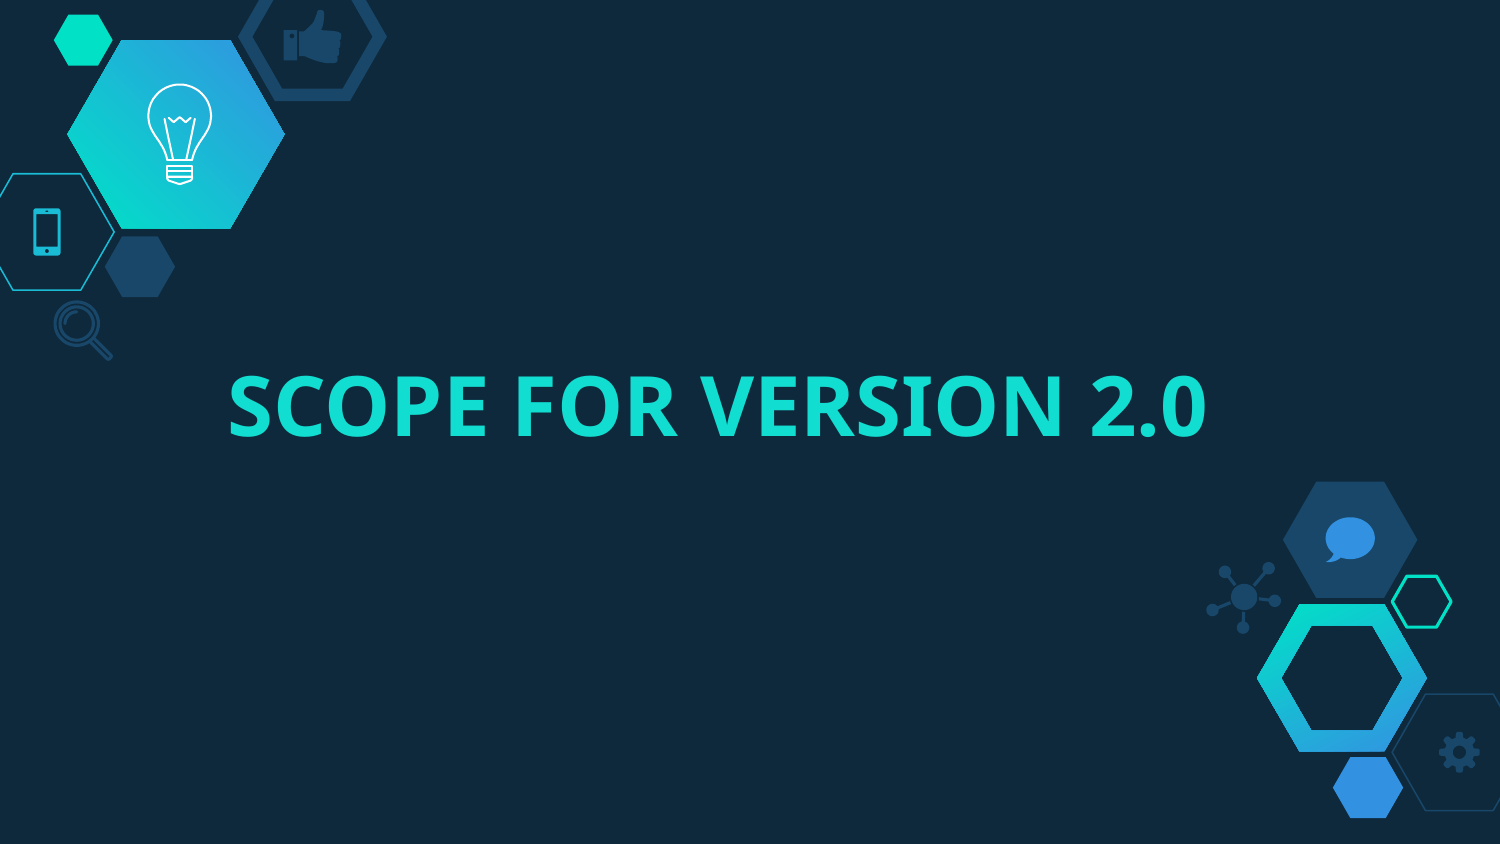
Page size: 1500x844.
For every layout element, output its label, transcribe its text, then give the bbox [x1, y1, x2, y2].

list SCOPE FOR VERSION 2.0 [191, 337, 1345, 643]
